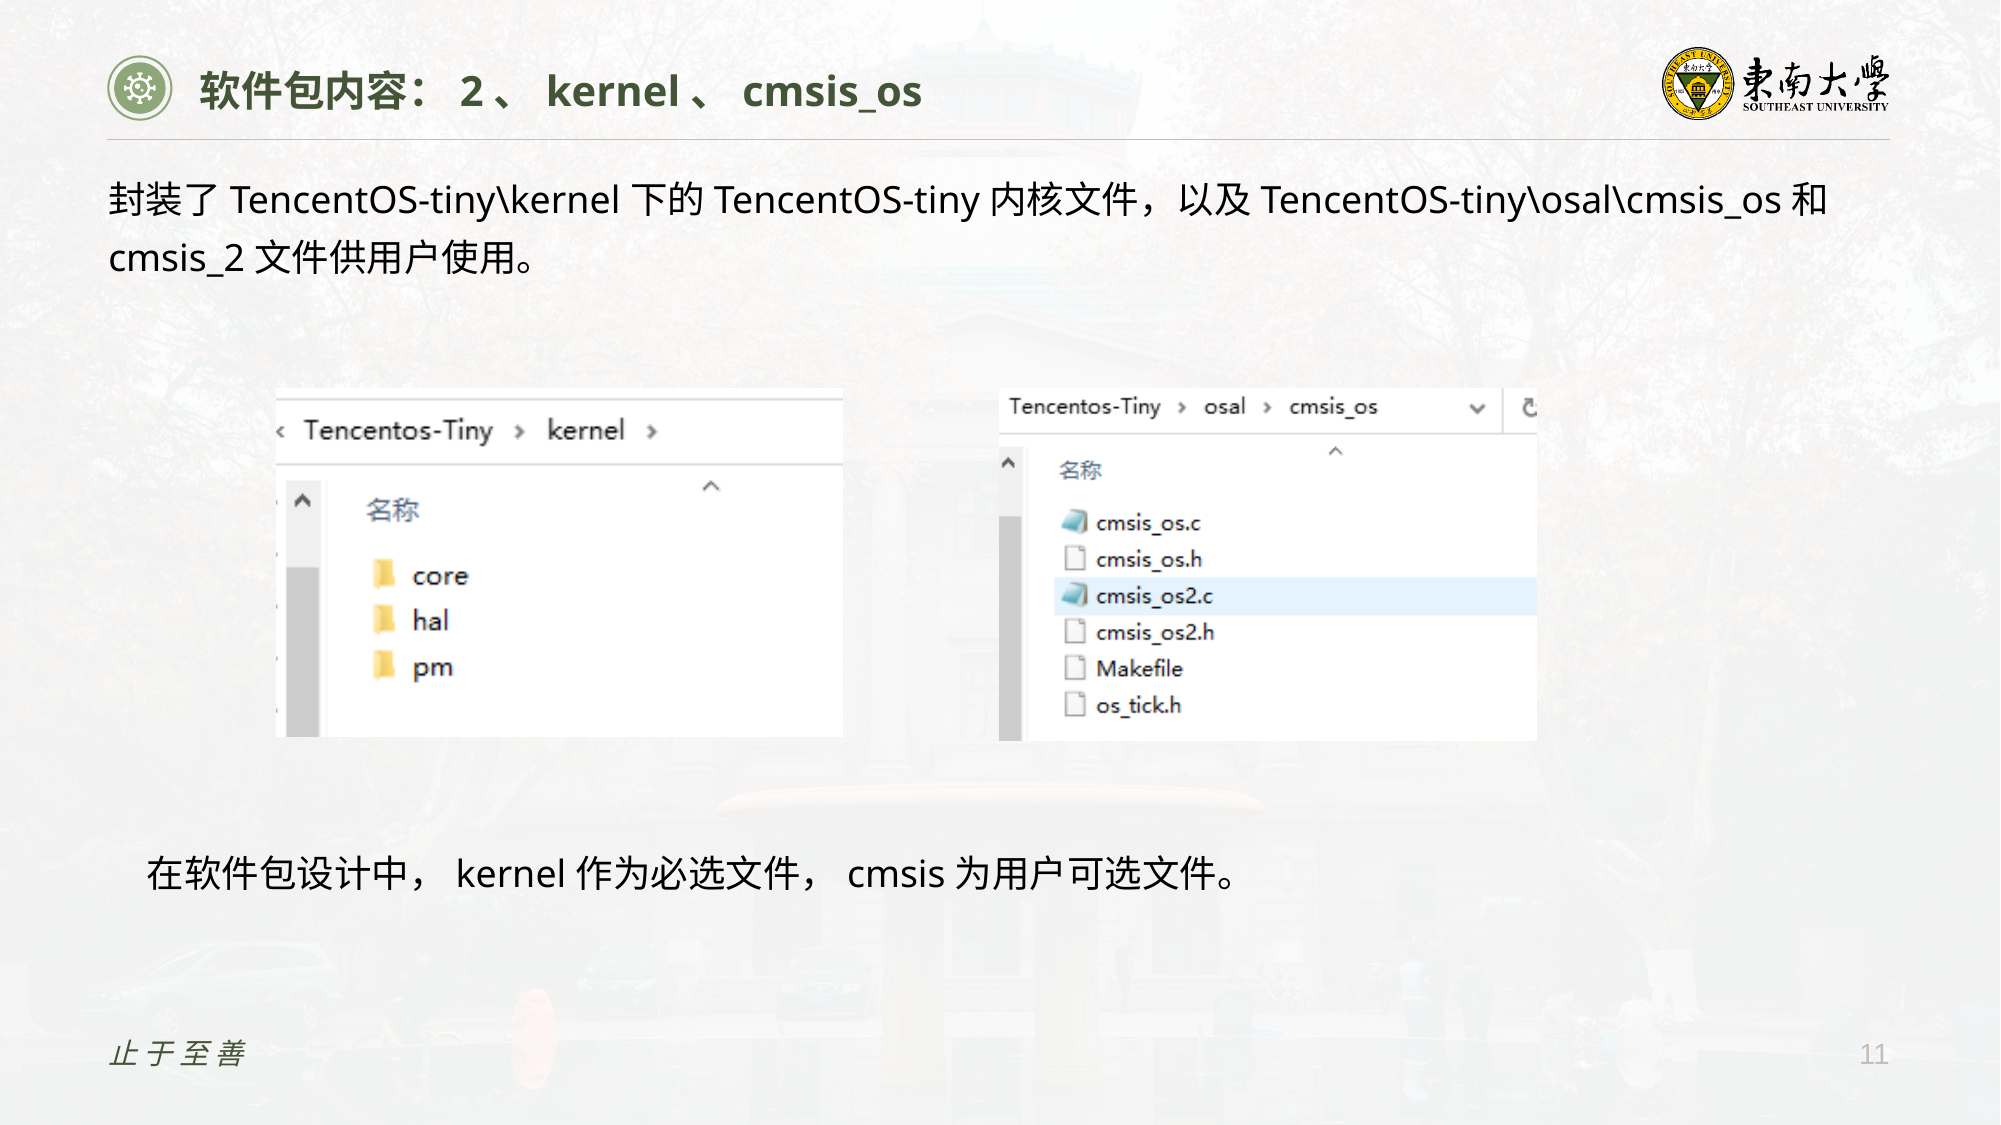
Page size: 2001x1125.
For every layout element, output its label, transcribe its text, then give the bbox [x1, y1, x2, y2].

slide_number 11 [1439, 1022, 1890, 1083]
picture [999, 388, 1537, 741]
text_box 在软件包设计中，kernel作为必选文件，cmsis为用户可选文件。 [146, 829, 1908, 903]
slide_number 止于至善 [108, 1022, 657, 1083]
picture [276, 388, 843, 737]
picture [1662, 47, 1889, 120]
list 软件包内容：2、kernel、cmsis_os [199, 56, 1663, 123]
text_box 封装了TencentOS-tiny\kernel下的TencentOS-tiny内核文件，以及TencentOS-tiny\osal\cmsis_os和cmsis_2文件供用户使用。 [108, 154, 1870, 287]
